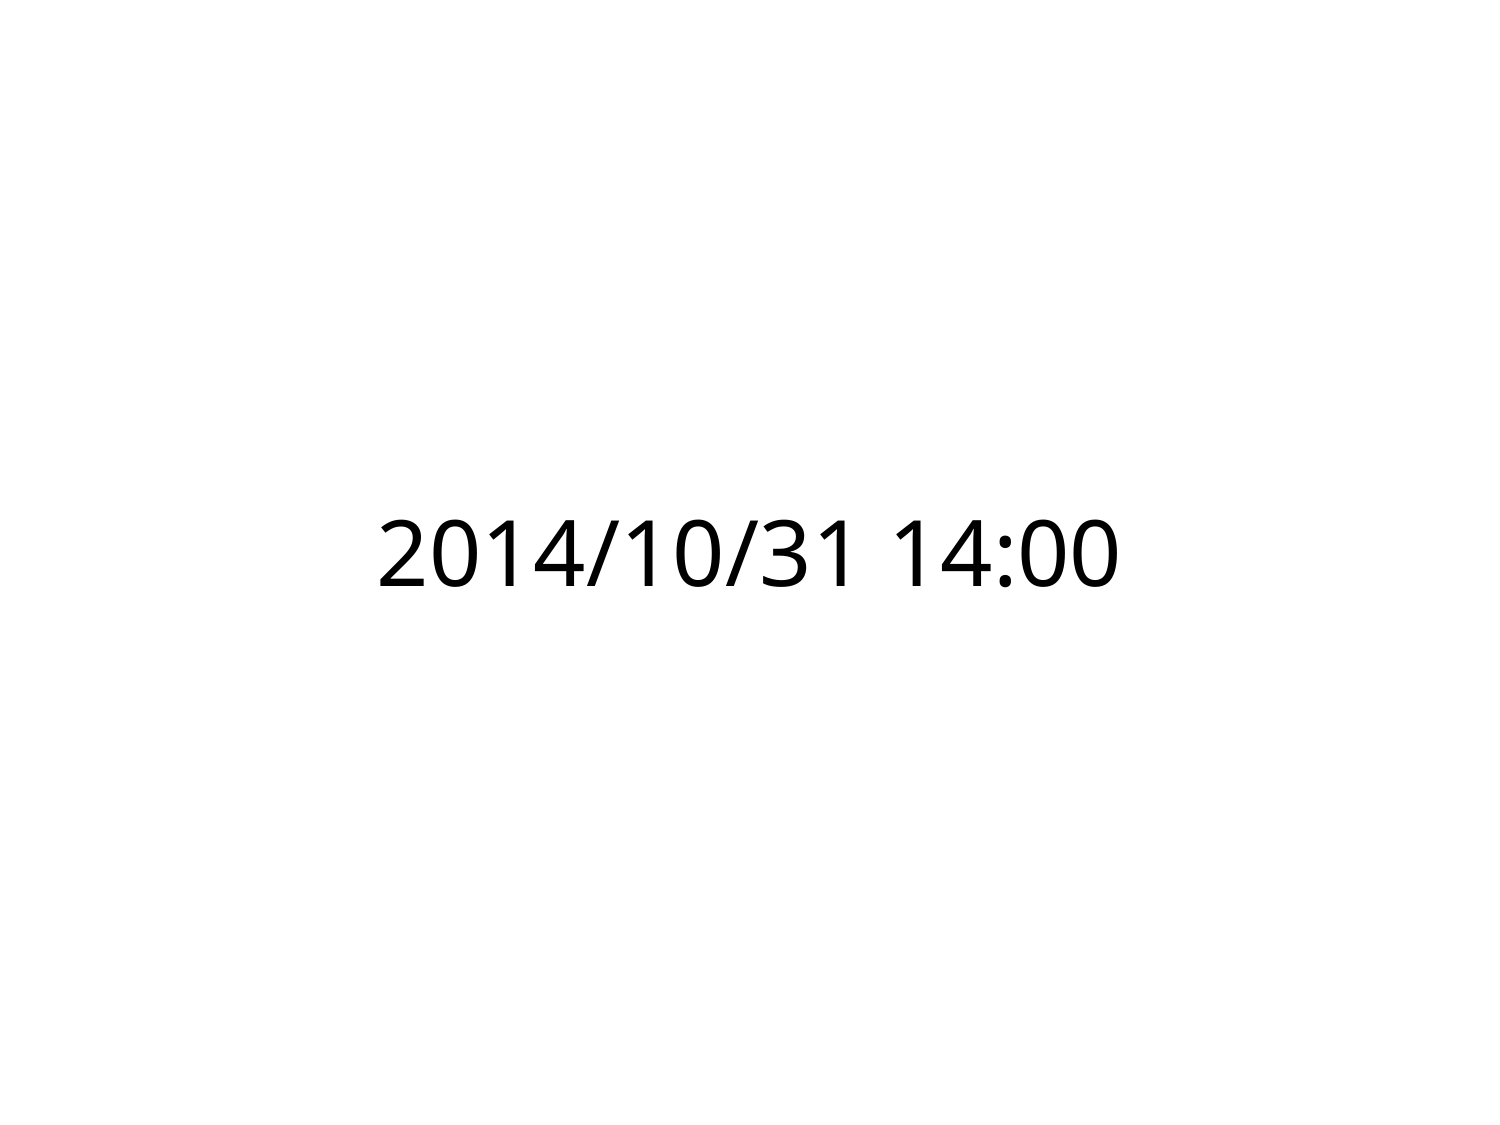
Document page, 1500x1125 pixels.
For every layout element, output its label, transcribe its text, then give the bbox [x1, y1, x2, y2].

title 2014/10/31 14:00 [103, 447, 1397, 666]
